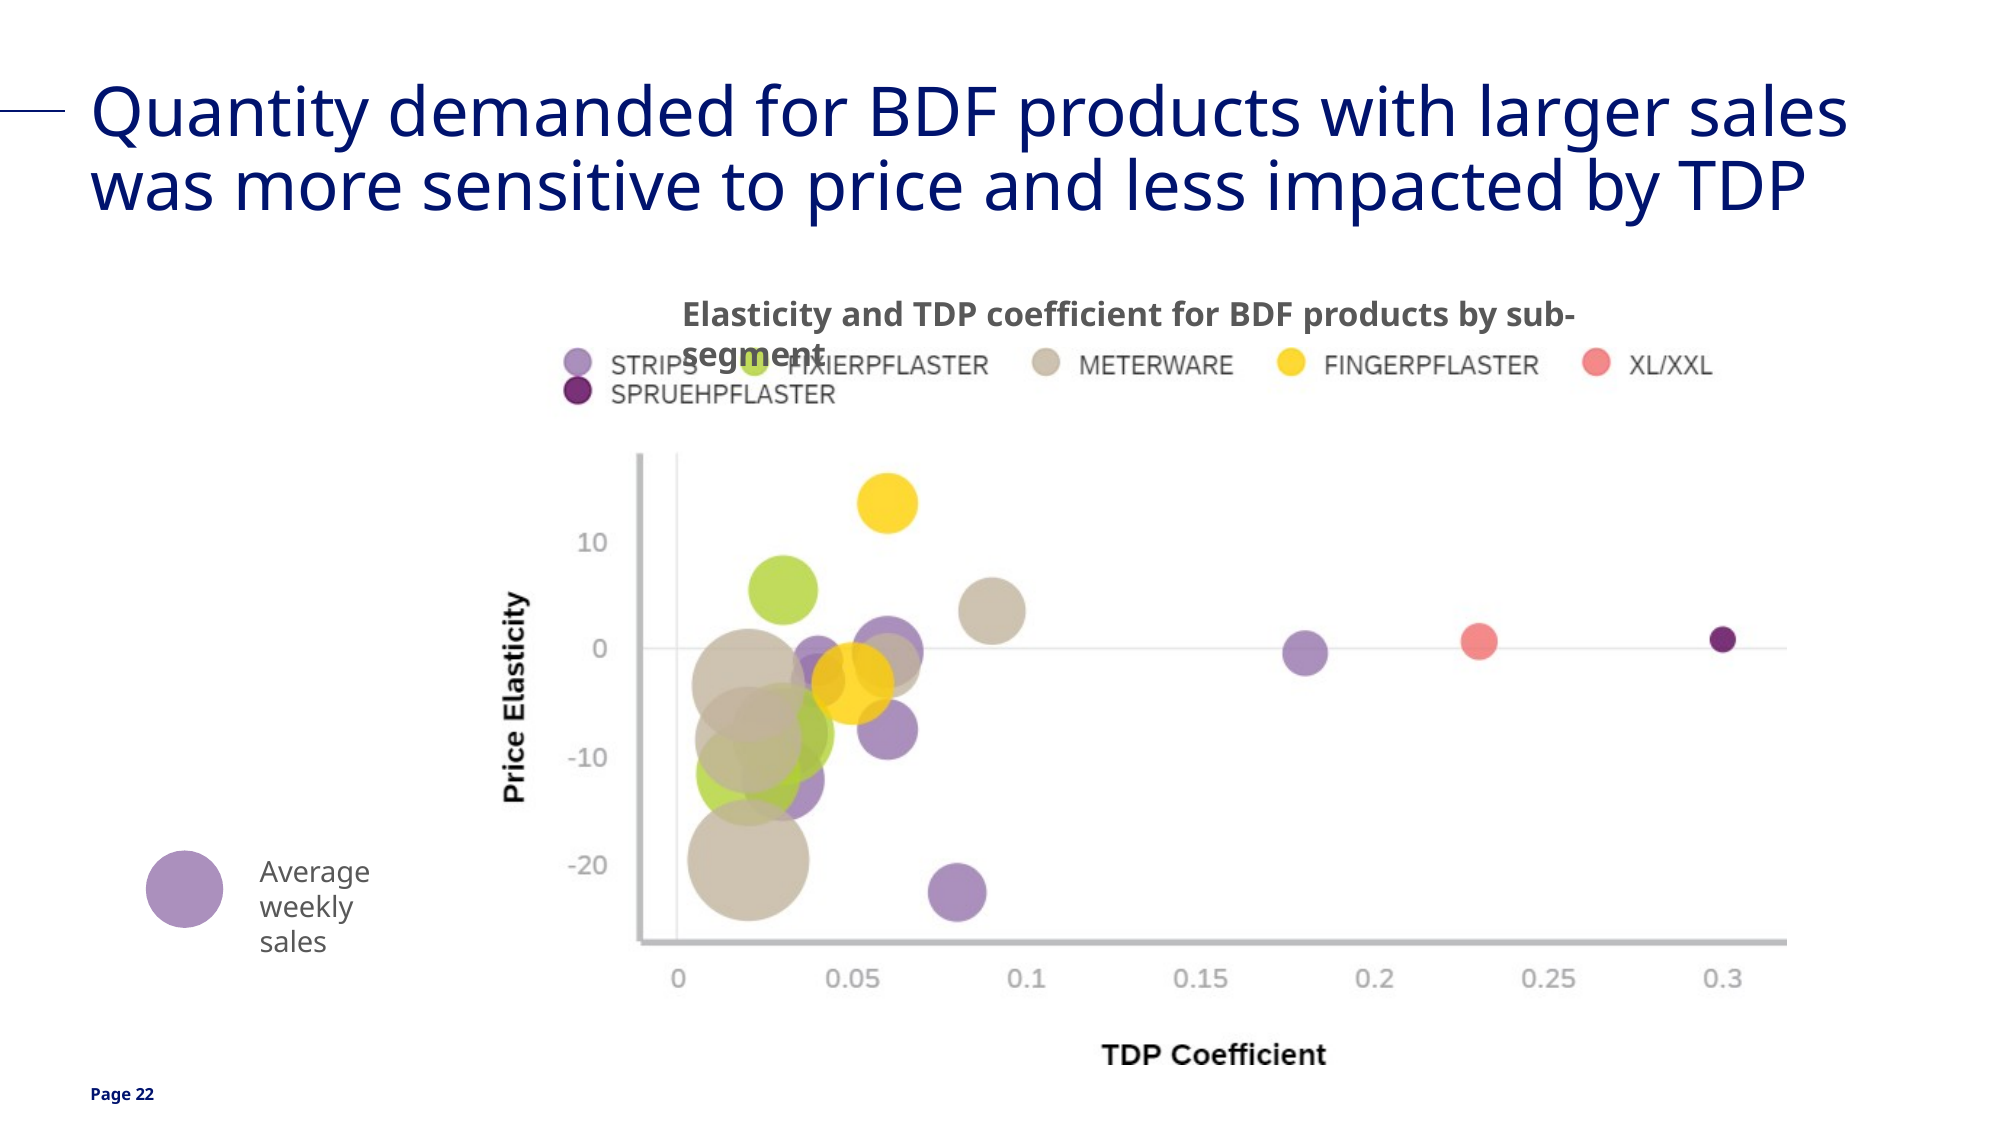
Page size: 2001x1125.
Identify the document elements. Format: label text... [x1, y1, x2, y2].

text_box Elasticity and TDP coefficient for BDF products by sub-segment [679, 290, 1674, 346]
picture [501, 347, 1787, 1065]
text_box [145, 850, 224, 928]
slide_number Page 22 [88, 1079, 162, 1125]
text_box Average weekly sales [257, 850, 420, 958]
title Quantity demanded for BDF products with larger sales was more sensitive to price and less impacted by TDP [88, 42, 1975, 264]
